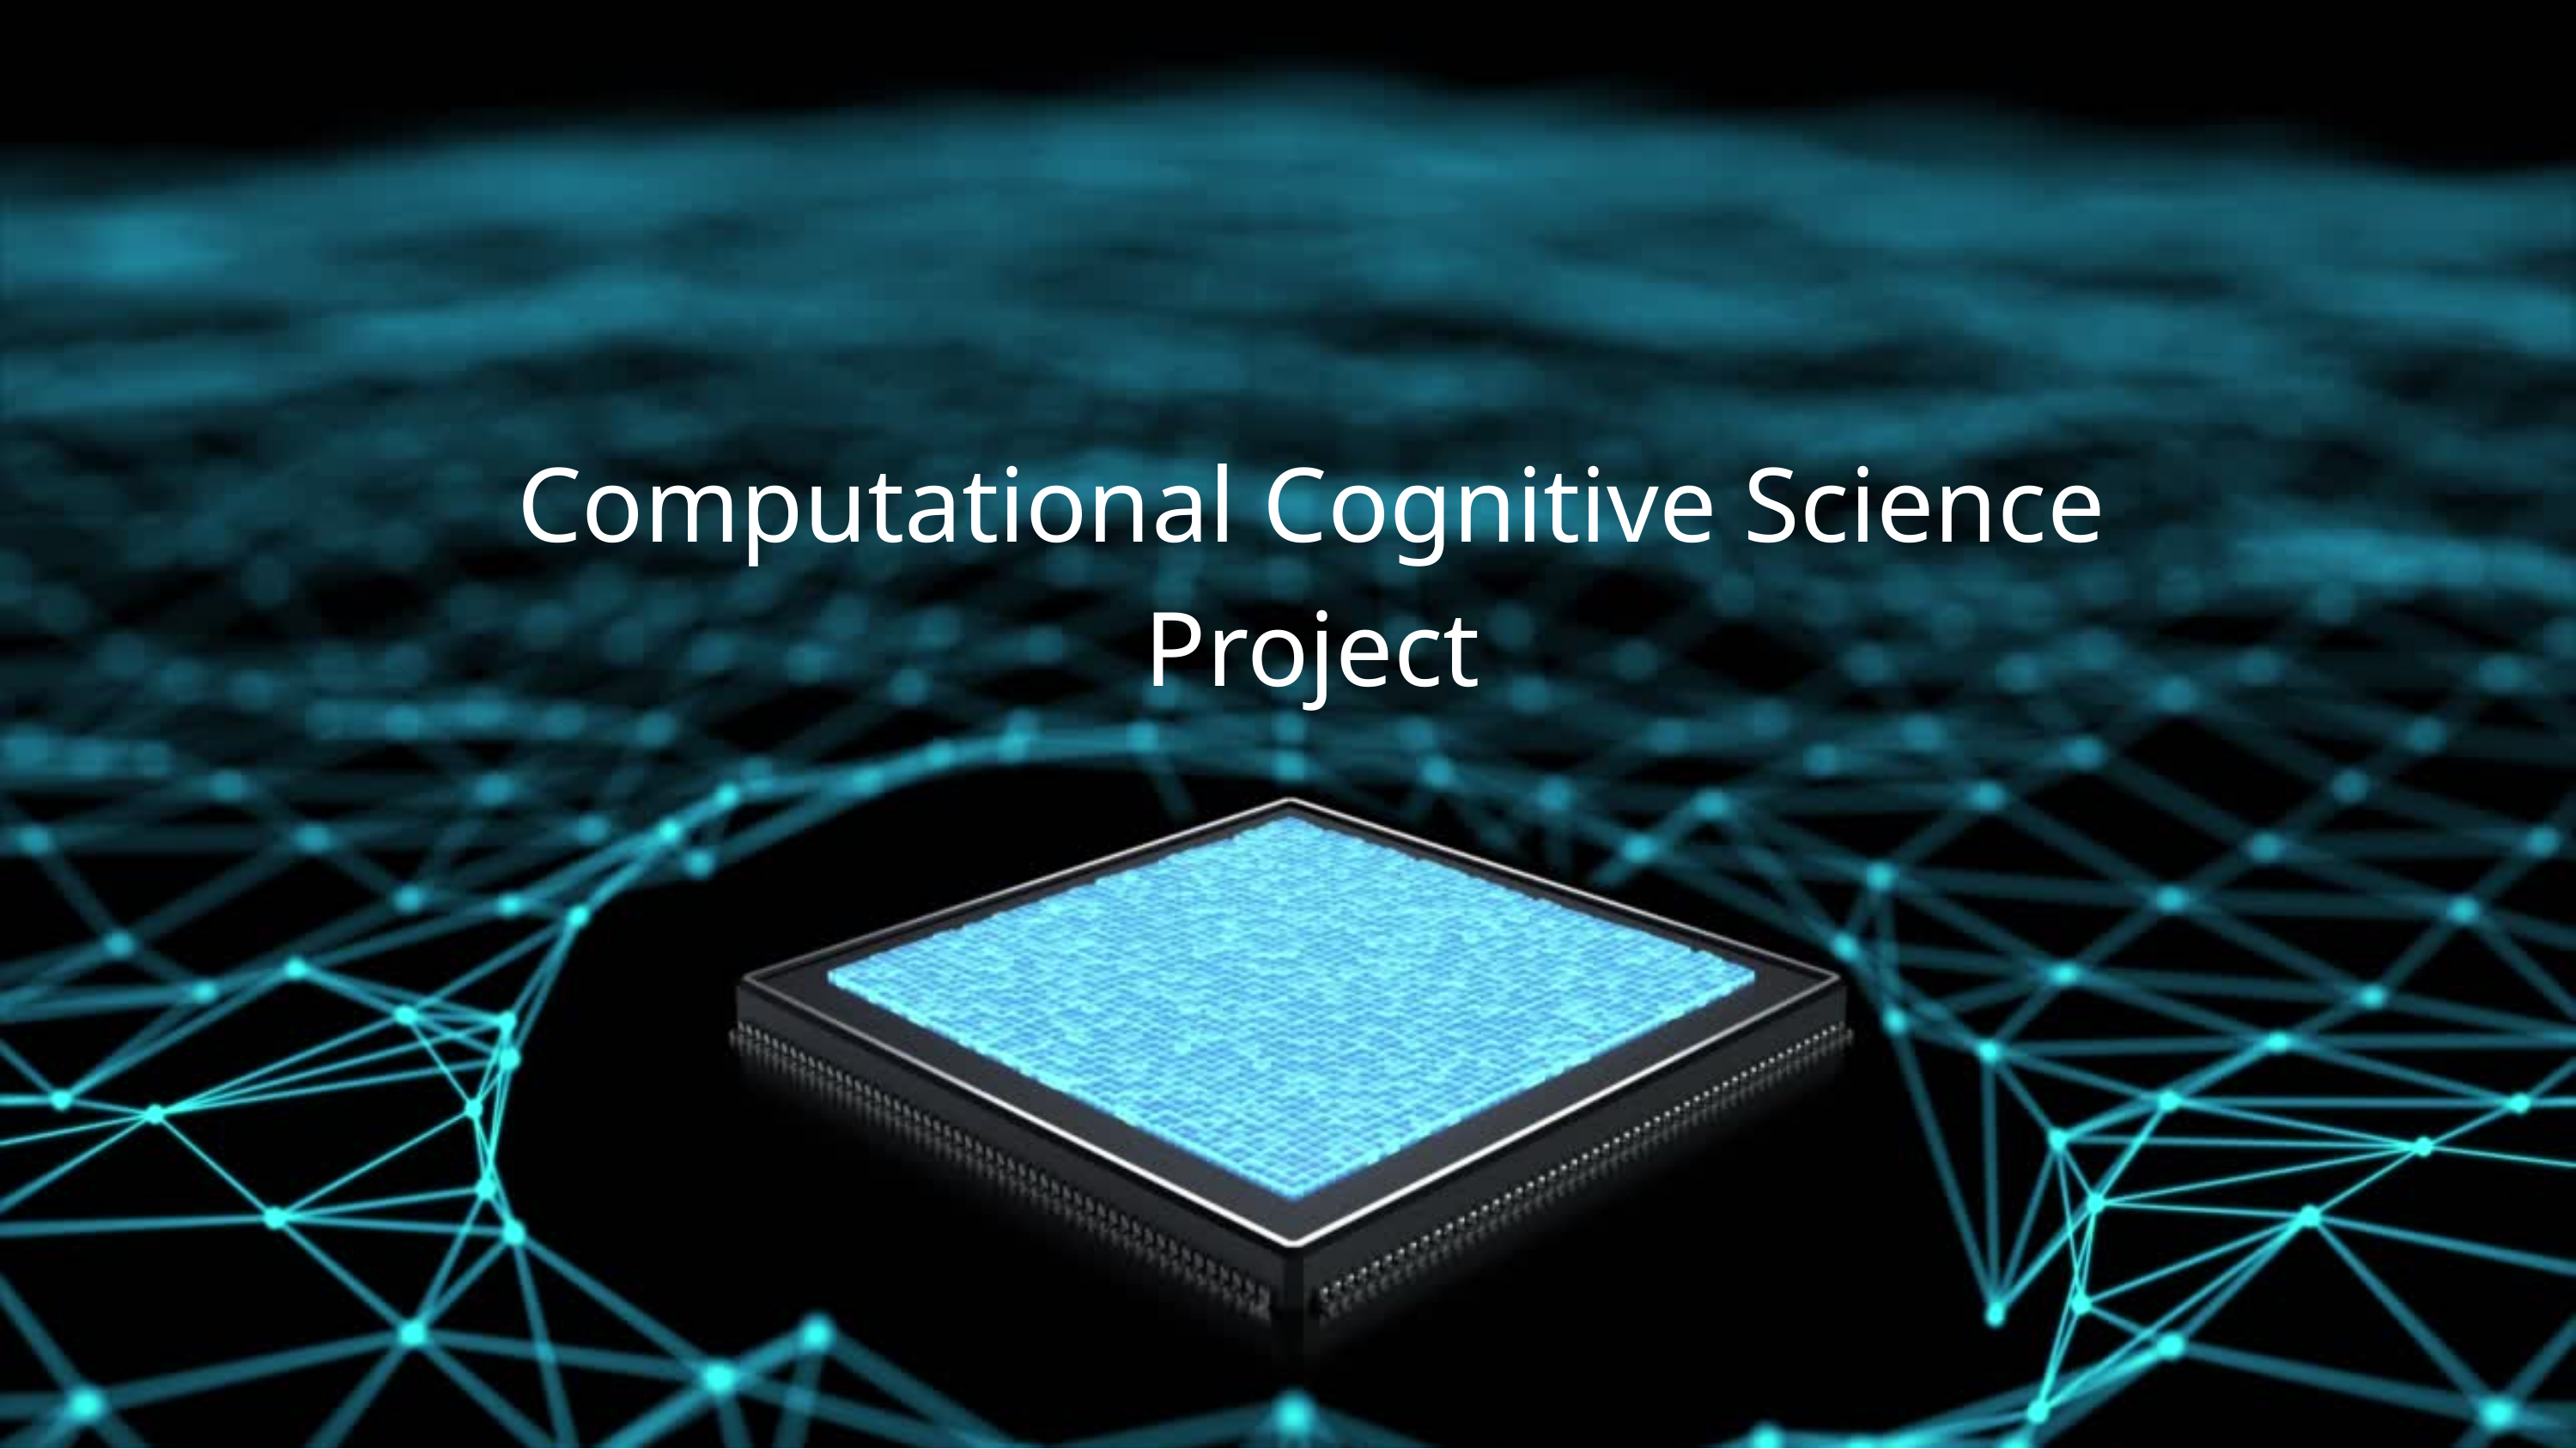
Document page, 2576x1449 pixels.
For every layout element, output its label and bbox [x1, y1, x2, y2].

text_box [0, 0, 2576, 1449]
